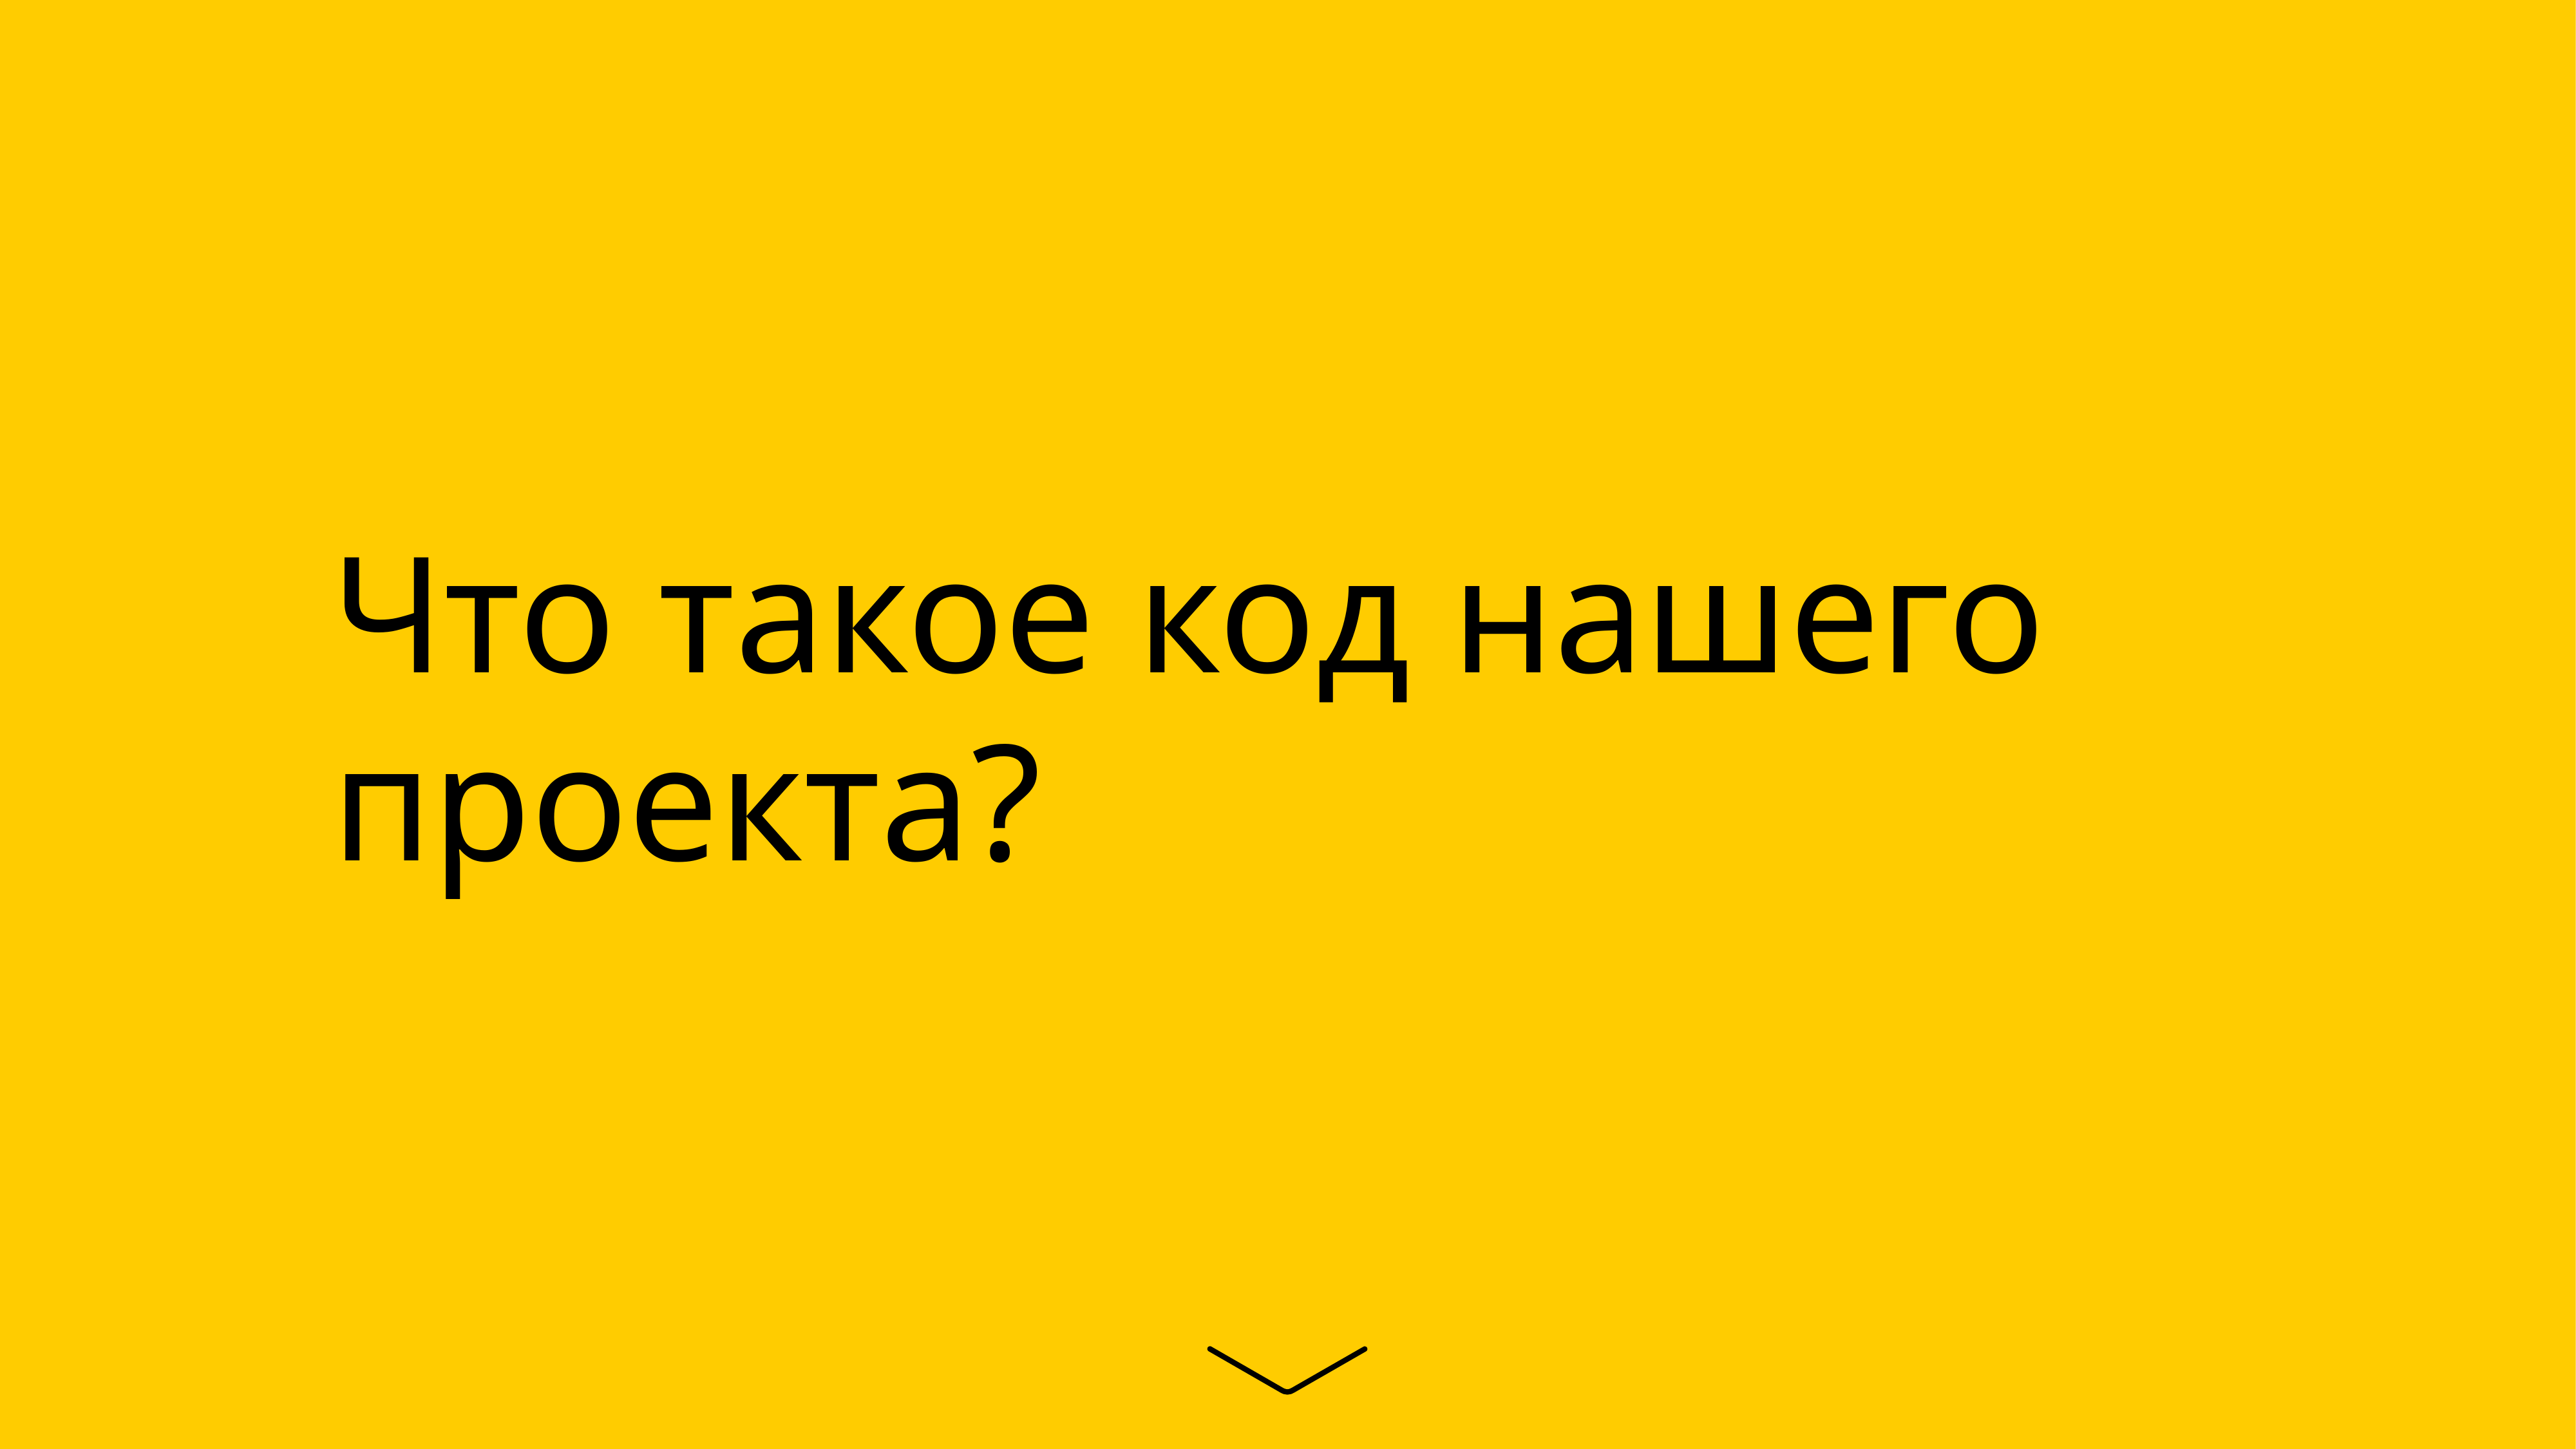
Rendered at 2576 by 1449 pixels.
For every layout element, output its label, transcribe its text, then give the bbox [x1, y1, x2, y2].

title Что такое код нашего проекта? [322, 322, 2257, 1088]
